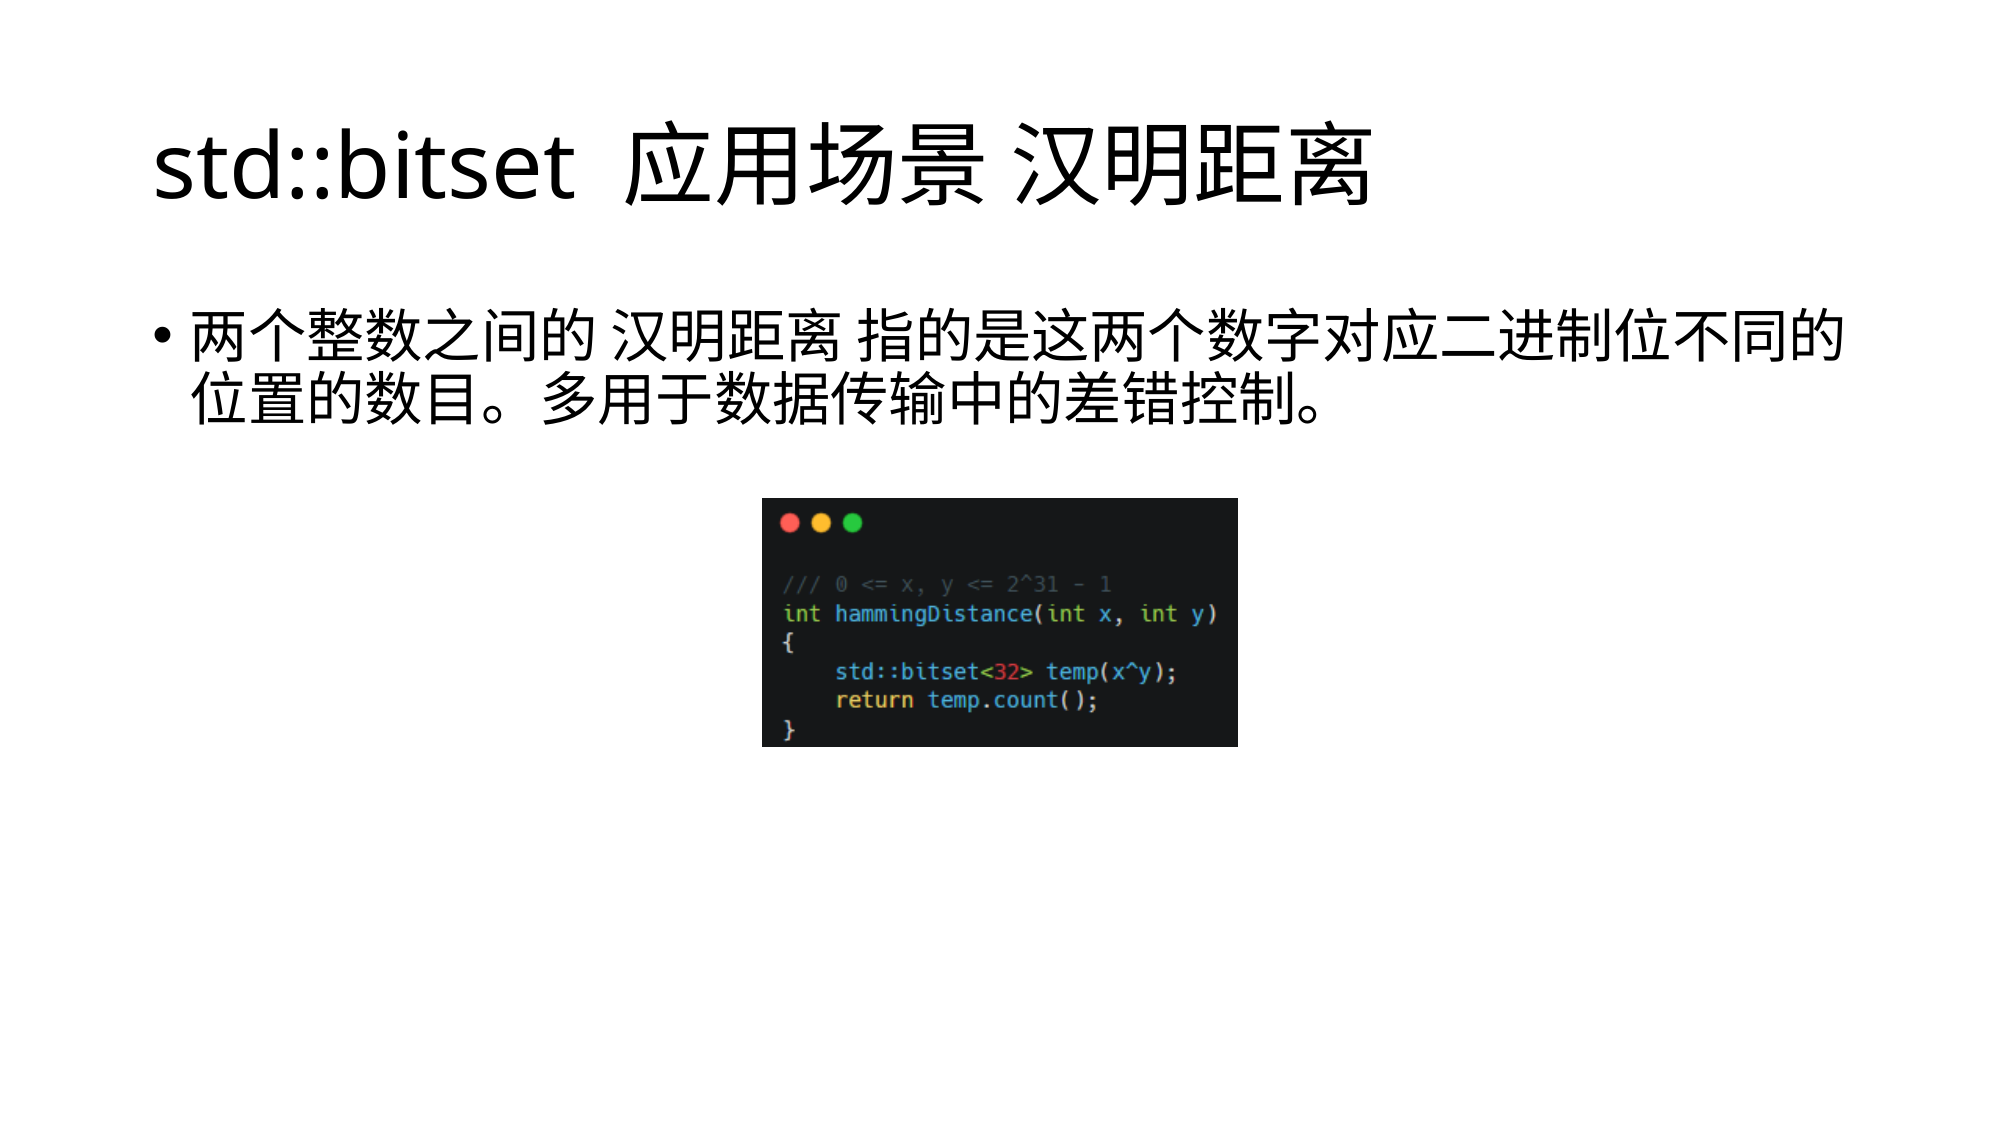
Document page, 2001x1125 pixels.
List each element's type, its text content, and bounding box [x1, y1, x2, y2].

list 两个整数之间的 汉明距离 指的是这两个数字对应二进制位不同的位置的数目。多用于数据传输中的差错控制。 [137, 299, 1863, 1014]
picture [762, 497, 1238, 747]
title std::bitset 应用场景 汉明距离 [137, 59, 1863, 278]
